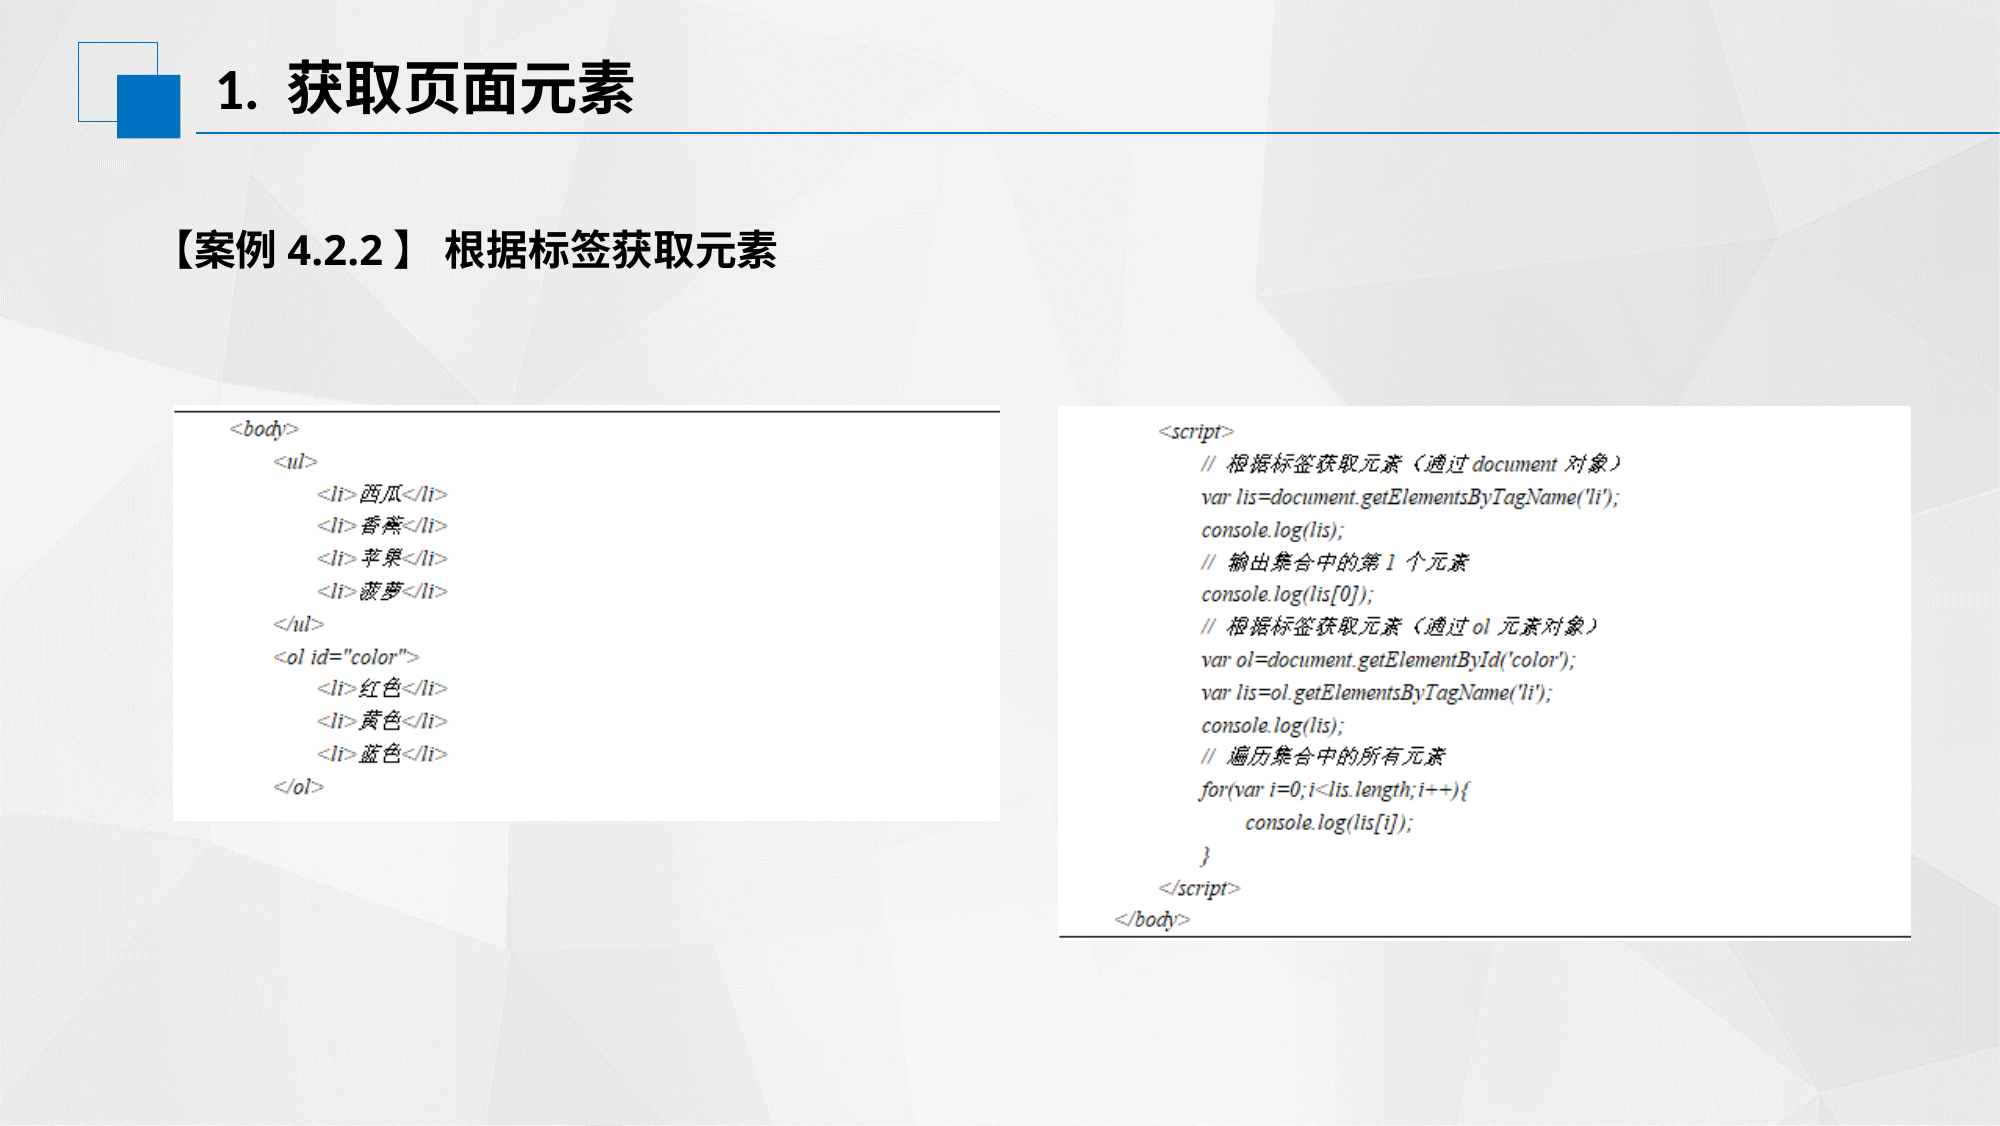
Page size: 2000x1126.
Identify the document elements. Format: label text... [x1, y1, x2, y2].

title 1. 获取页面元素 [194, 42, 1378, 130]
text_box 【案例4.2.2】 根据标签获取元素 [137, 216, 971, 281]
picture [0, 0, 2000, 1126]
